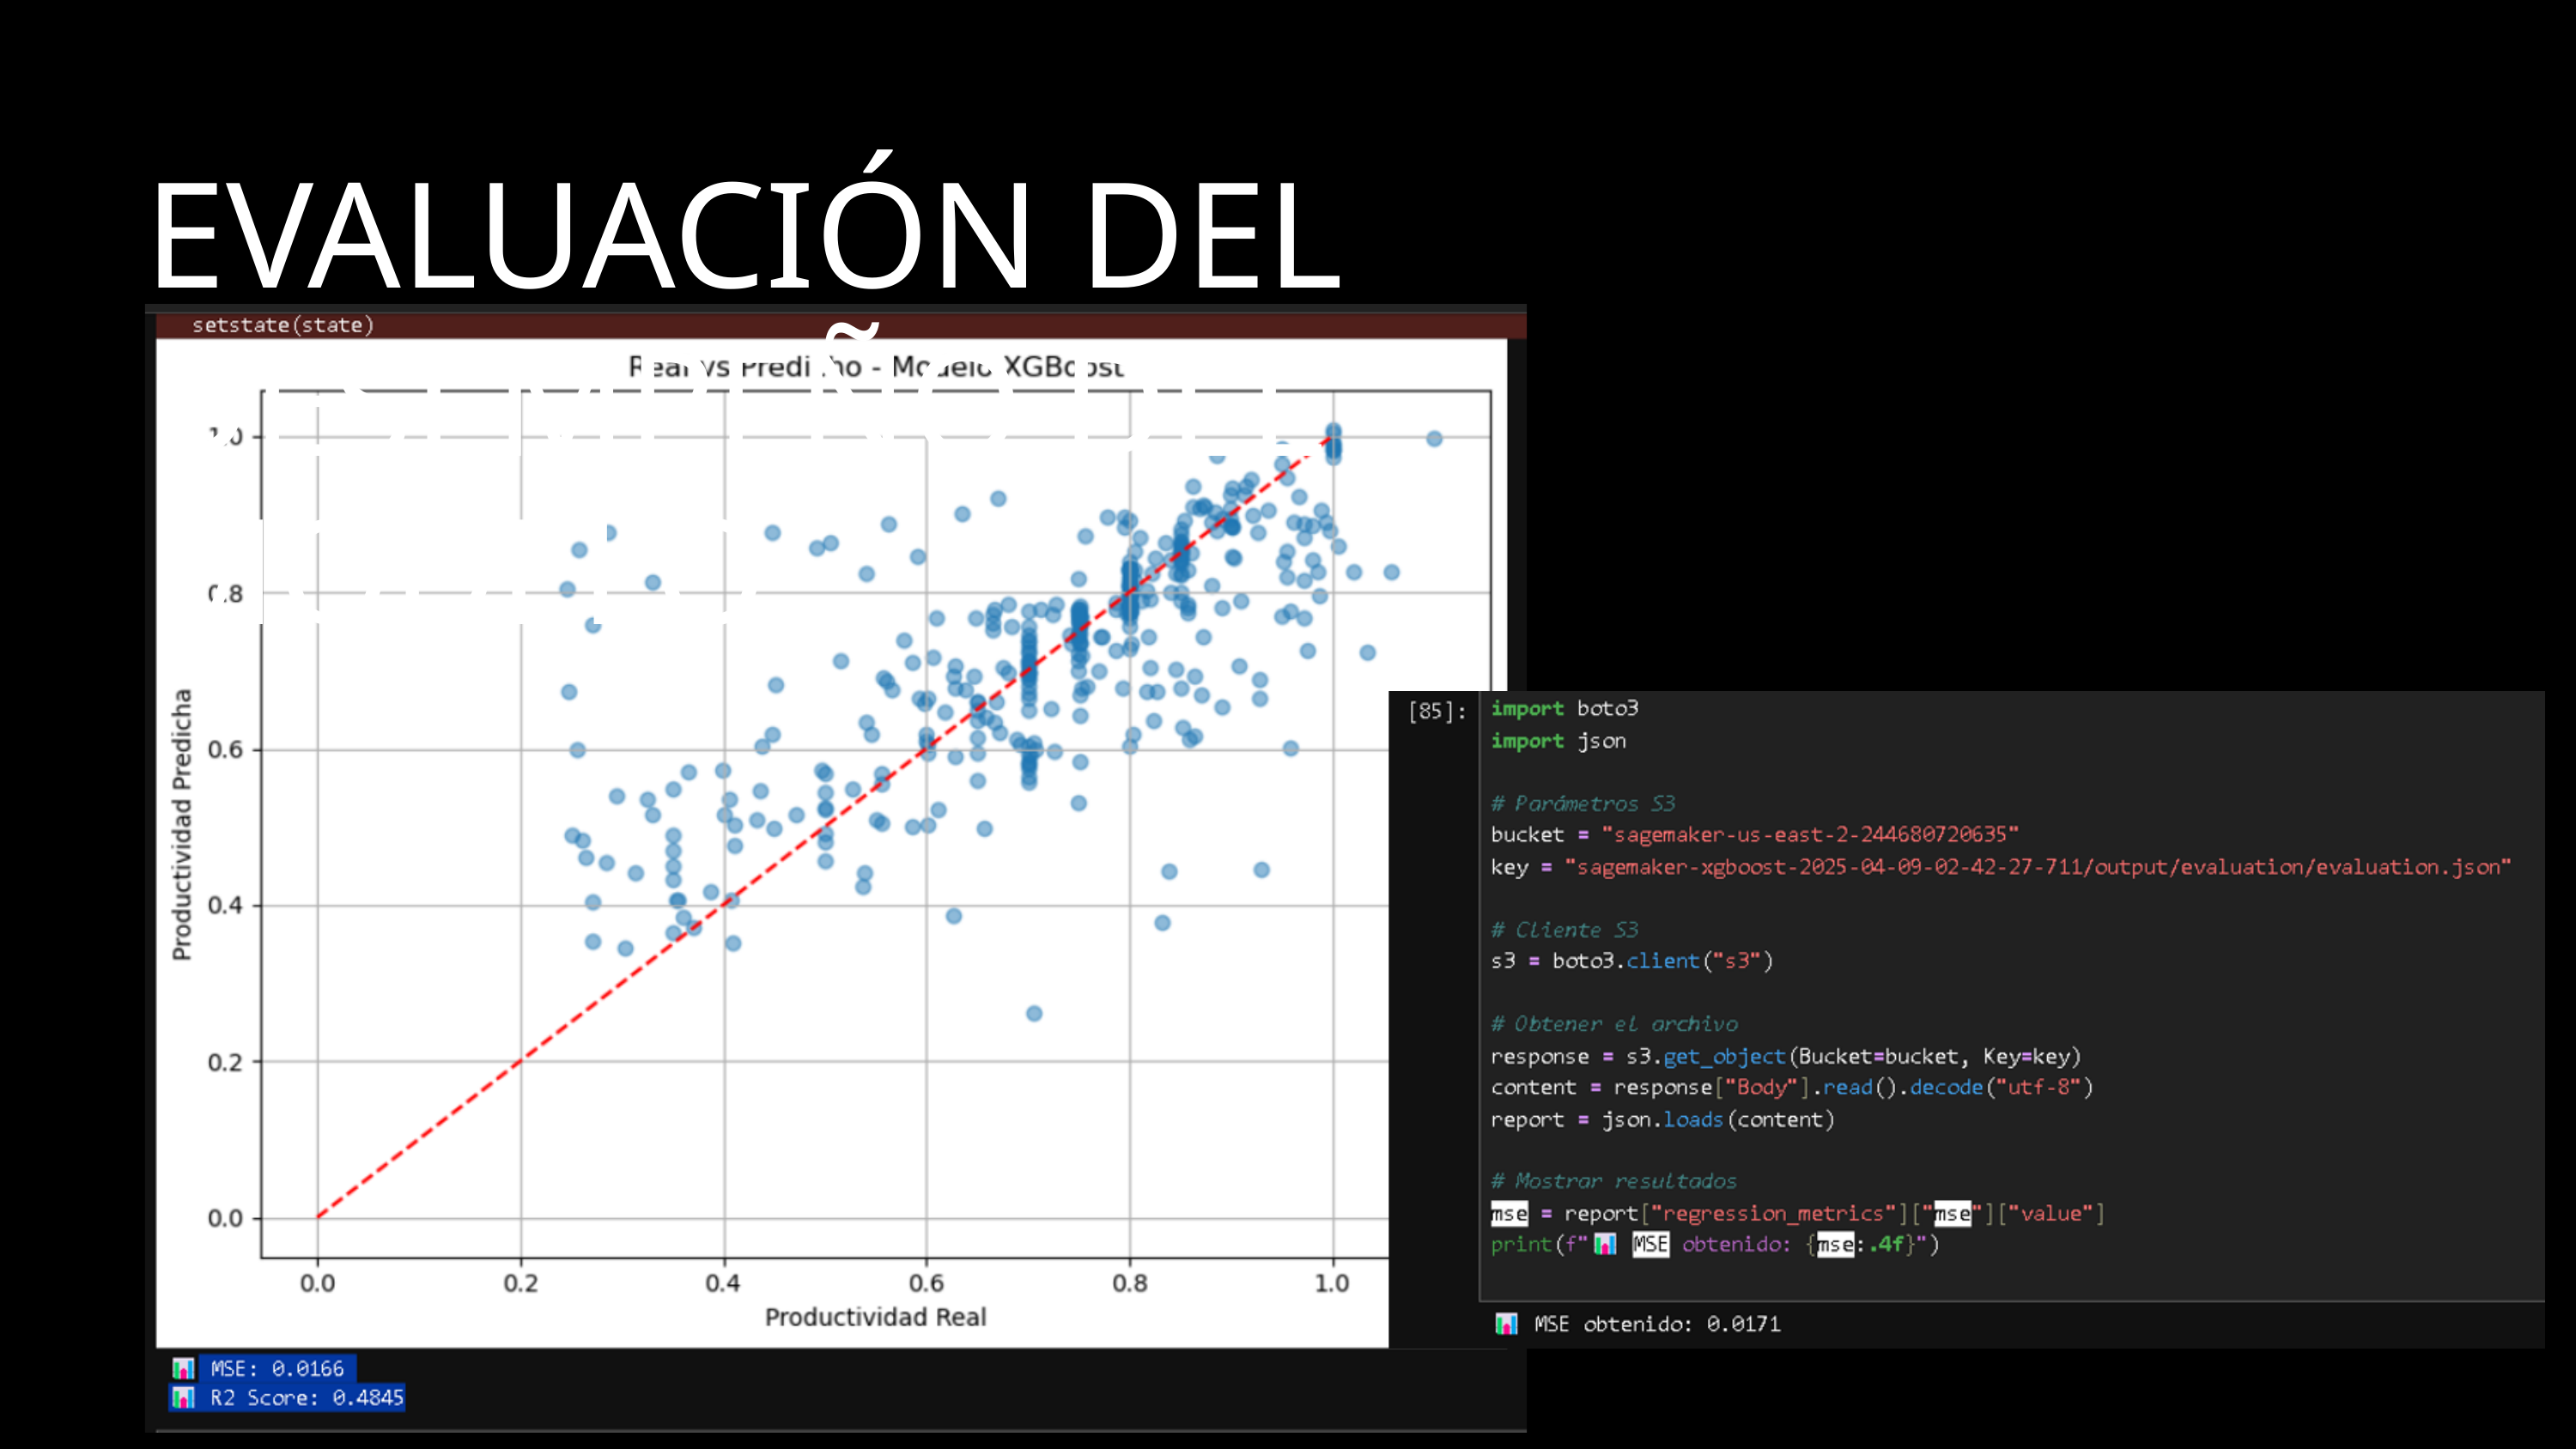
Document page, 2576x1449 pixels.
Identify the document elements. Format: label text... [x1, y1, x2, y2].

text_box [144, 654, 1528, 1433]
text_box [1388, 691, 2545, 1349]
text_box EVALUACIÓN DEL DESEMPEÑO DEL MODELO [144, 149, 1815, 654]
